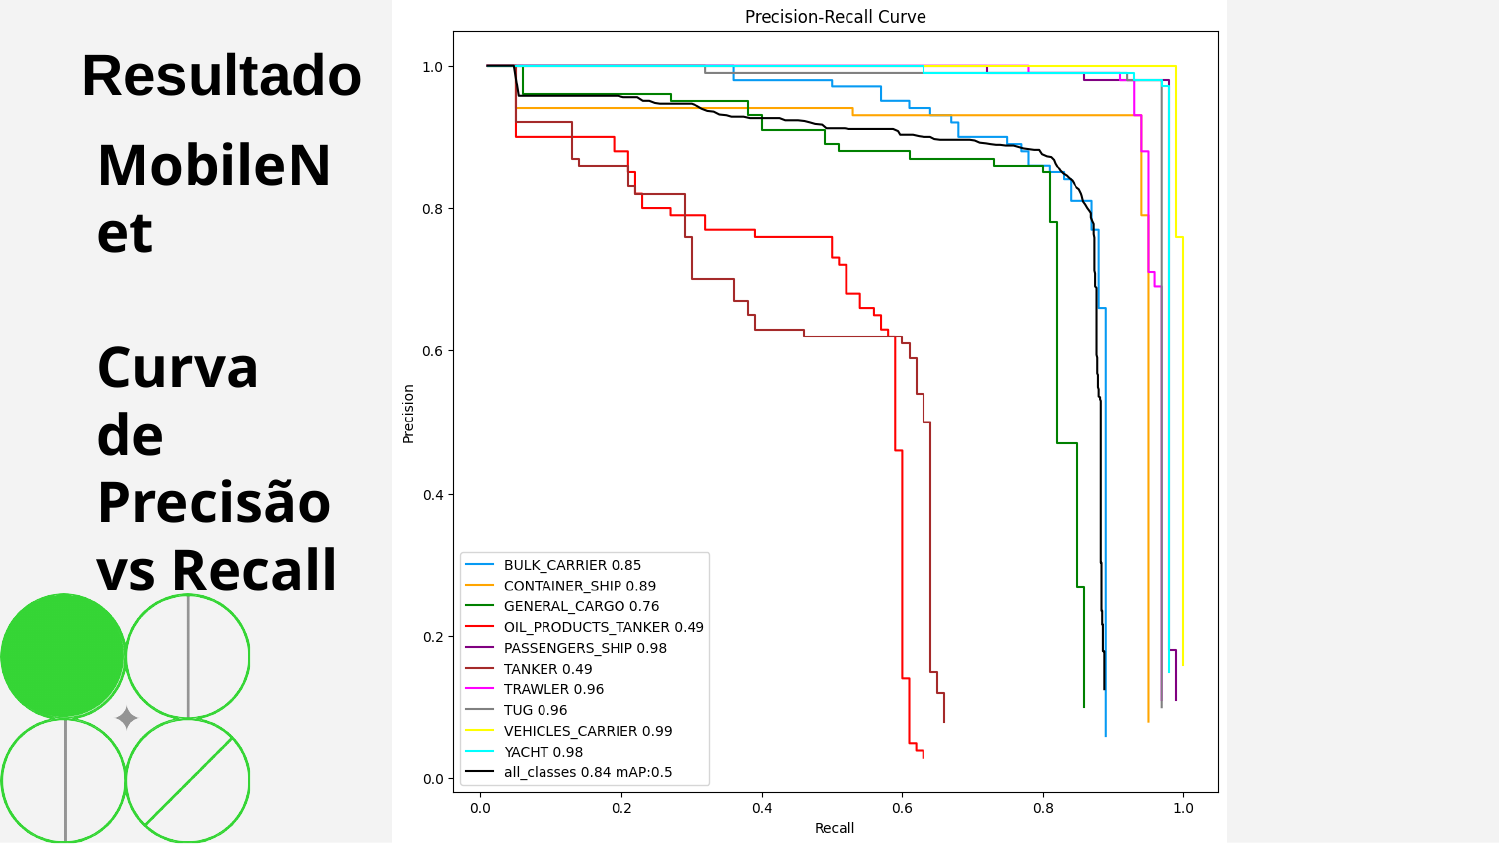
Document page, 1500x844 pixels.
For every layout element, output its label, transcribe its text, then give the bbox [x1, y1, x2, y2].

picture [391, 0, 1228, 844]
title Resultado [81, 36, 386, 179]
text_box MobileNet Curva de Precisão vs Recall [81, 114, 379, 196]
picture [0, 592, 251, 844]
